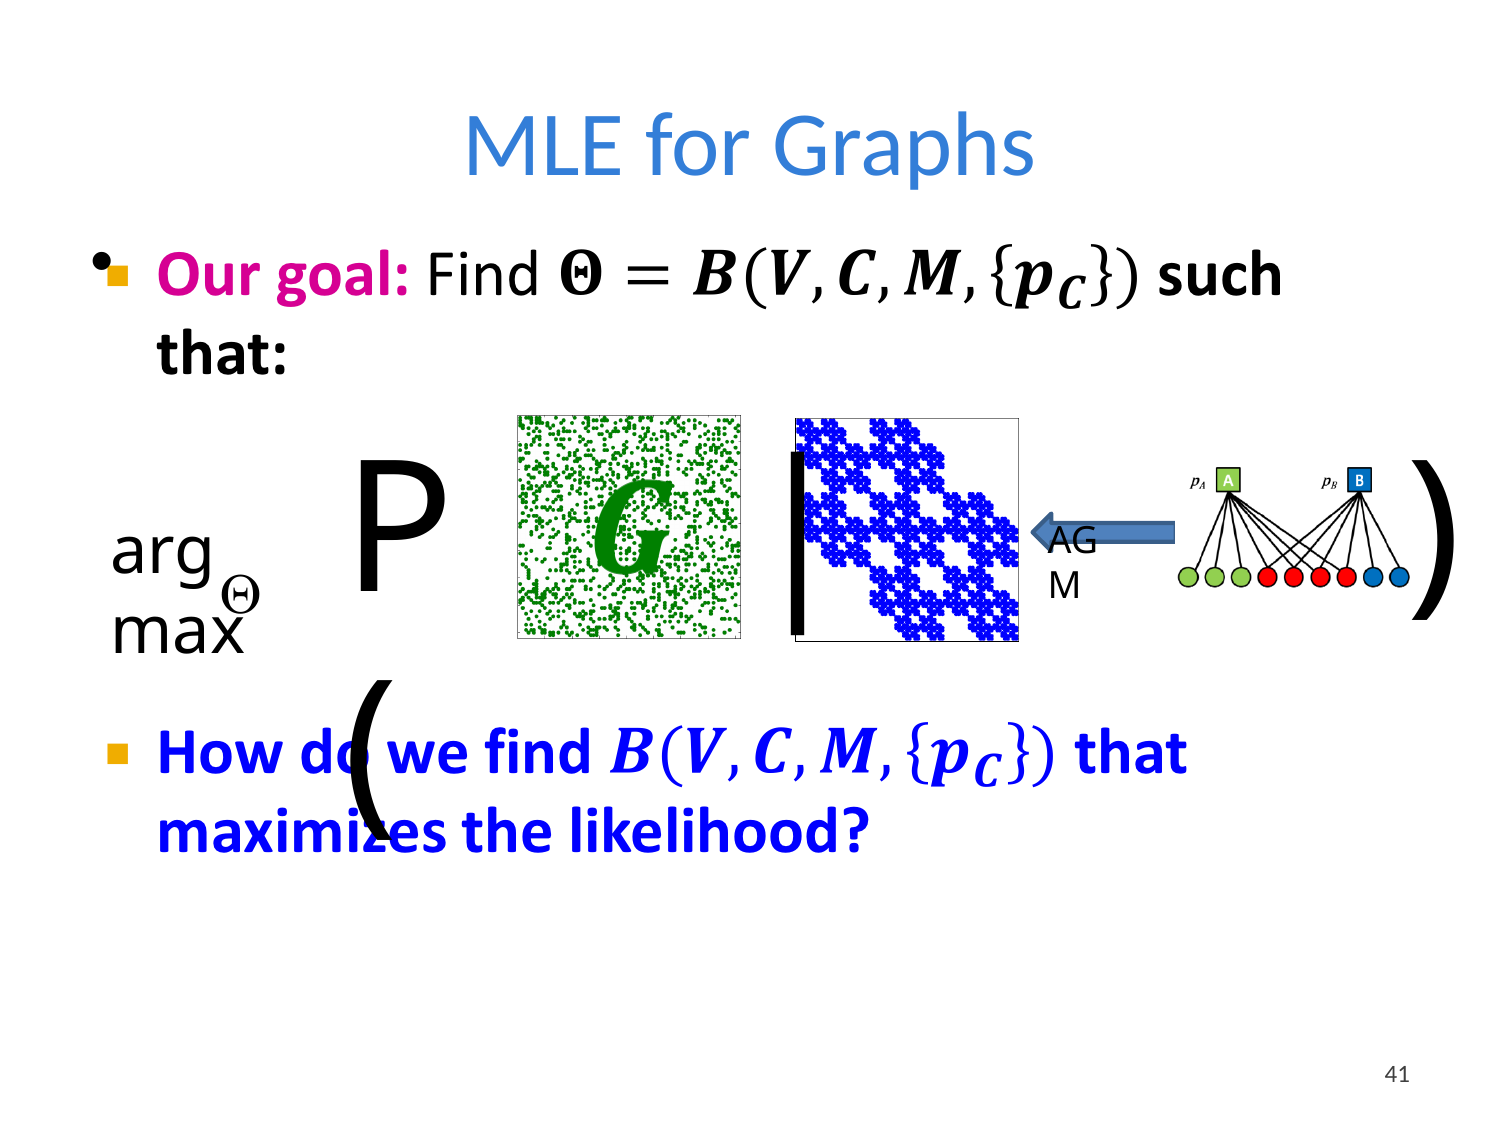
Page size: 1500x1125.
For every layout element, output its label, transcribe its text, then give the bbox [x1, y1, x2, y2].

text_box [328, 400, 1500, 638]
title MLE for Graphs [75, 45, 1425, 212]
picture [212, 561, 273, 627]
slide_number ‹#› [1074, 1042, 1425, 1103]
text_box arg max [95, 499, 350, 674]
picture [787, 638, 1026, 651]
picture [1175, 462, 1413, 592]
list [75, 212, 1425, 1125]
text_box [1032, 463, 1172, 552]
